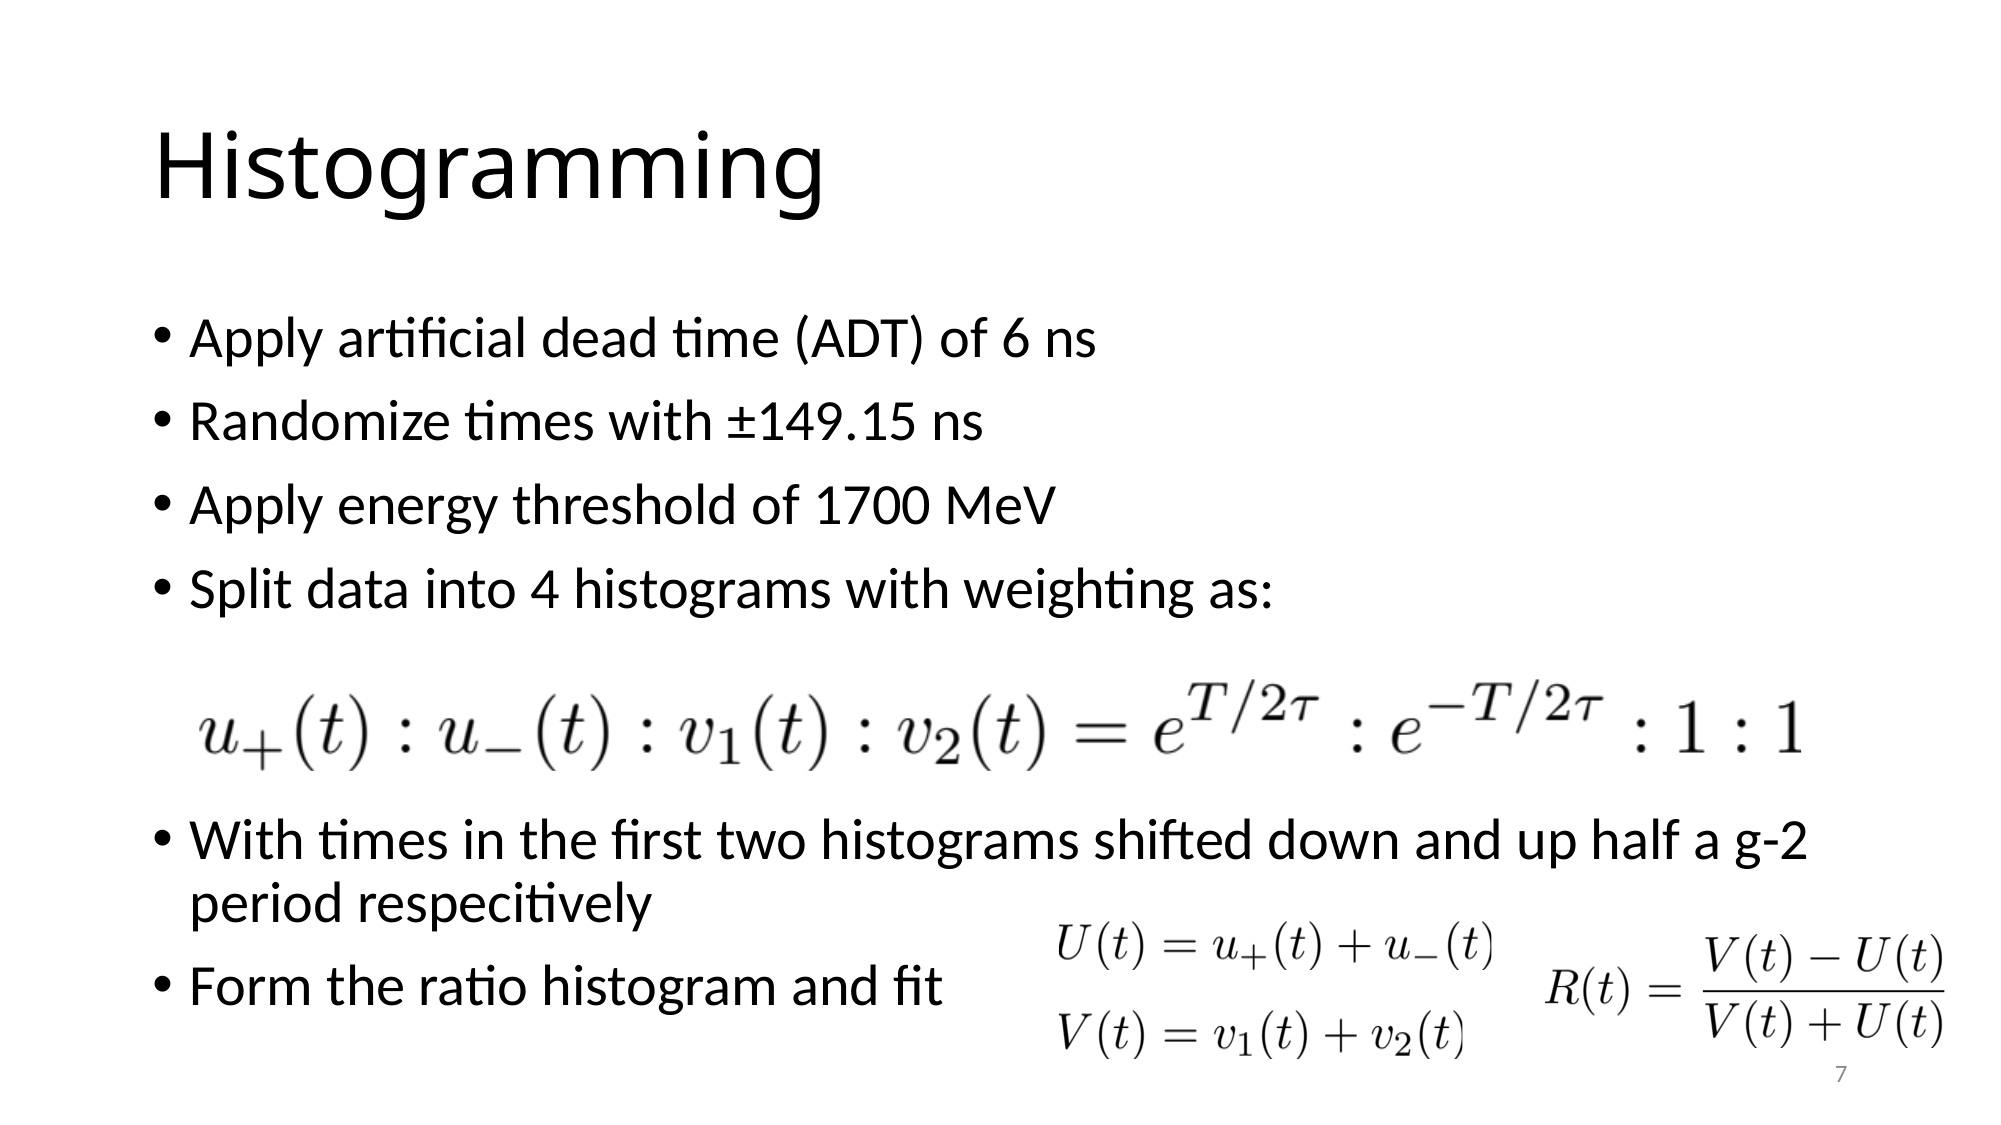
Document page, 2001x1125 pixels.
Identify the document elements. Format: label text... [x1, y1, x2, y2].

picture [1544, 933, 1945, 1048]
title Histogramming [137, 59, 1863, 278]
picture [198, 678, 1802, 771]
picture [1058, 1009, 1463, 1059]
slide_number 7 [1412, 1042, 1863, 1103]
list Apply artificial dead time (ADT) of 6 ns Randomize times with ±149.15 ns Apply energy threshold of 1700 MeV Split data into 4 histograms with weighting as: With times in the first two histograms shifted down and up half a g-2 period respecitively Form the ratio histogram and fit [137, 299, 1863, 1059]
picture [1058, 920, 1492, 970]
